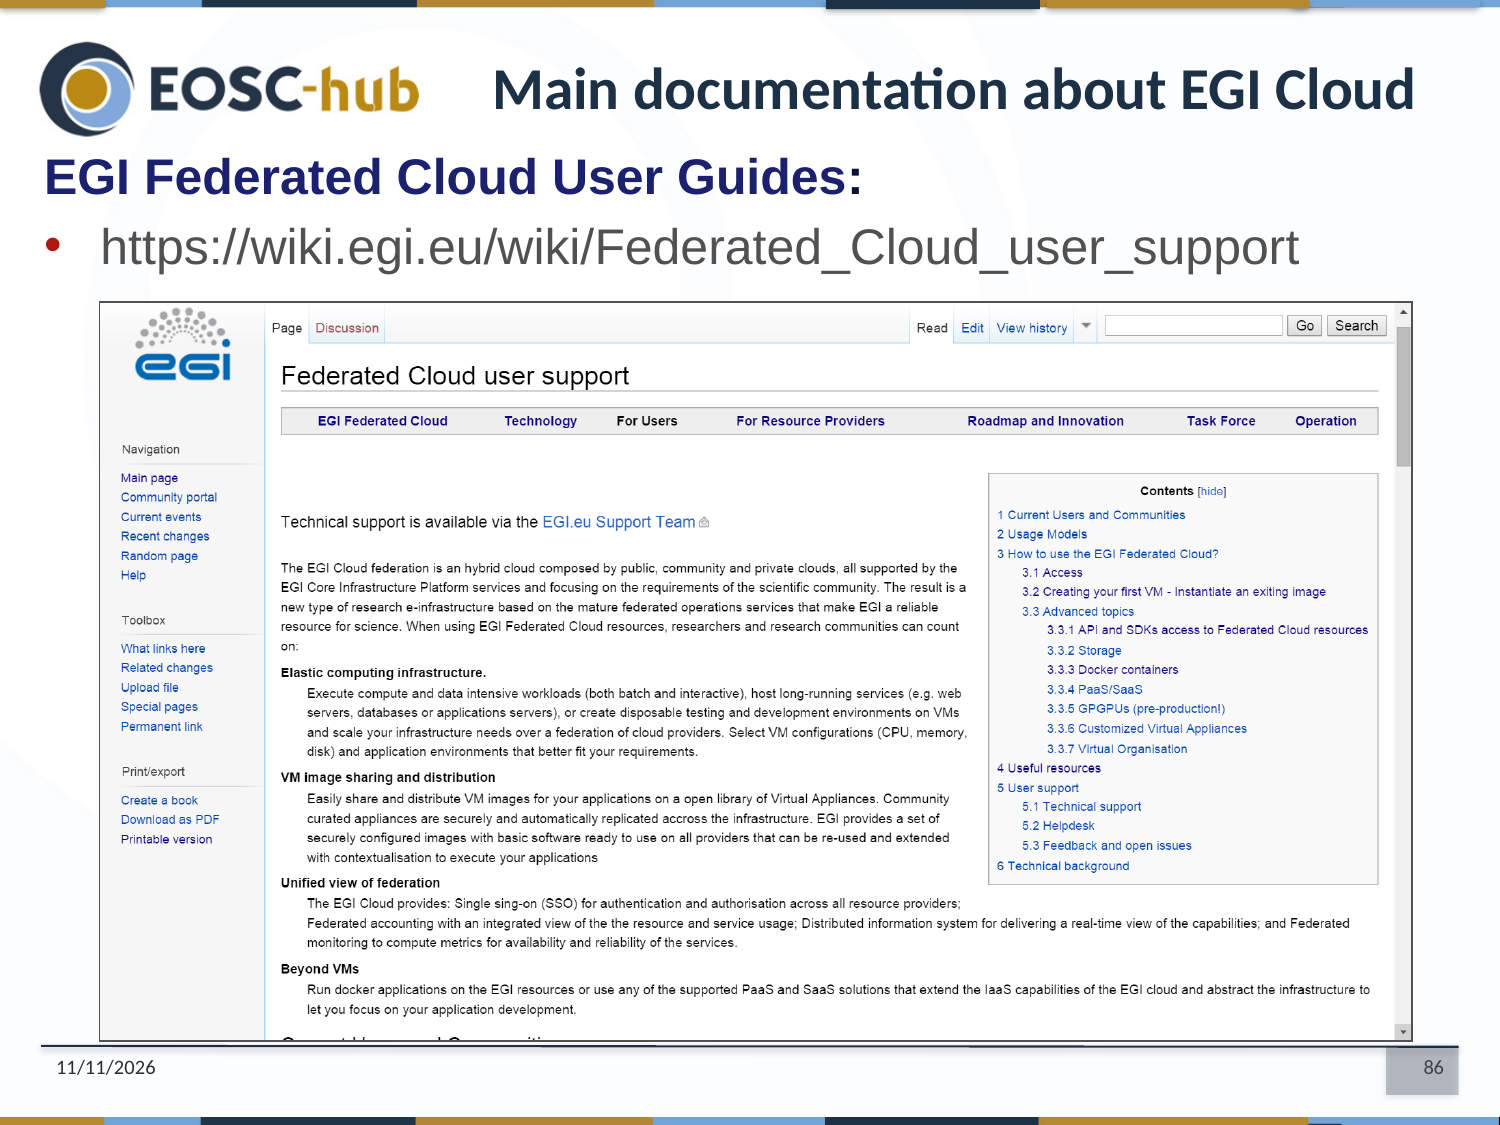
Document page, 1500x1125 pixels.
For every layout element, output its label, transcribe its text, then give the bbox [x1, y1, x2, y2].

slide_number 86 [1074, 1046, 1459, 1094]
slide_number 18. 08. 17. [41, 1046, 392, 1094]
text_box EGI Federated Cloud User Guides: https://wiki.egi.eu/wiki/Federated_Cloud_user_support [29, 137, 1471, 232]
picture [0, 0, 1500, 1125]
list Main documentation about EGI Cloud [477, 42, 1500, 185]
